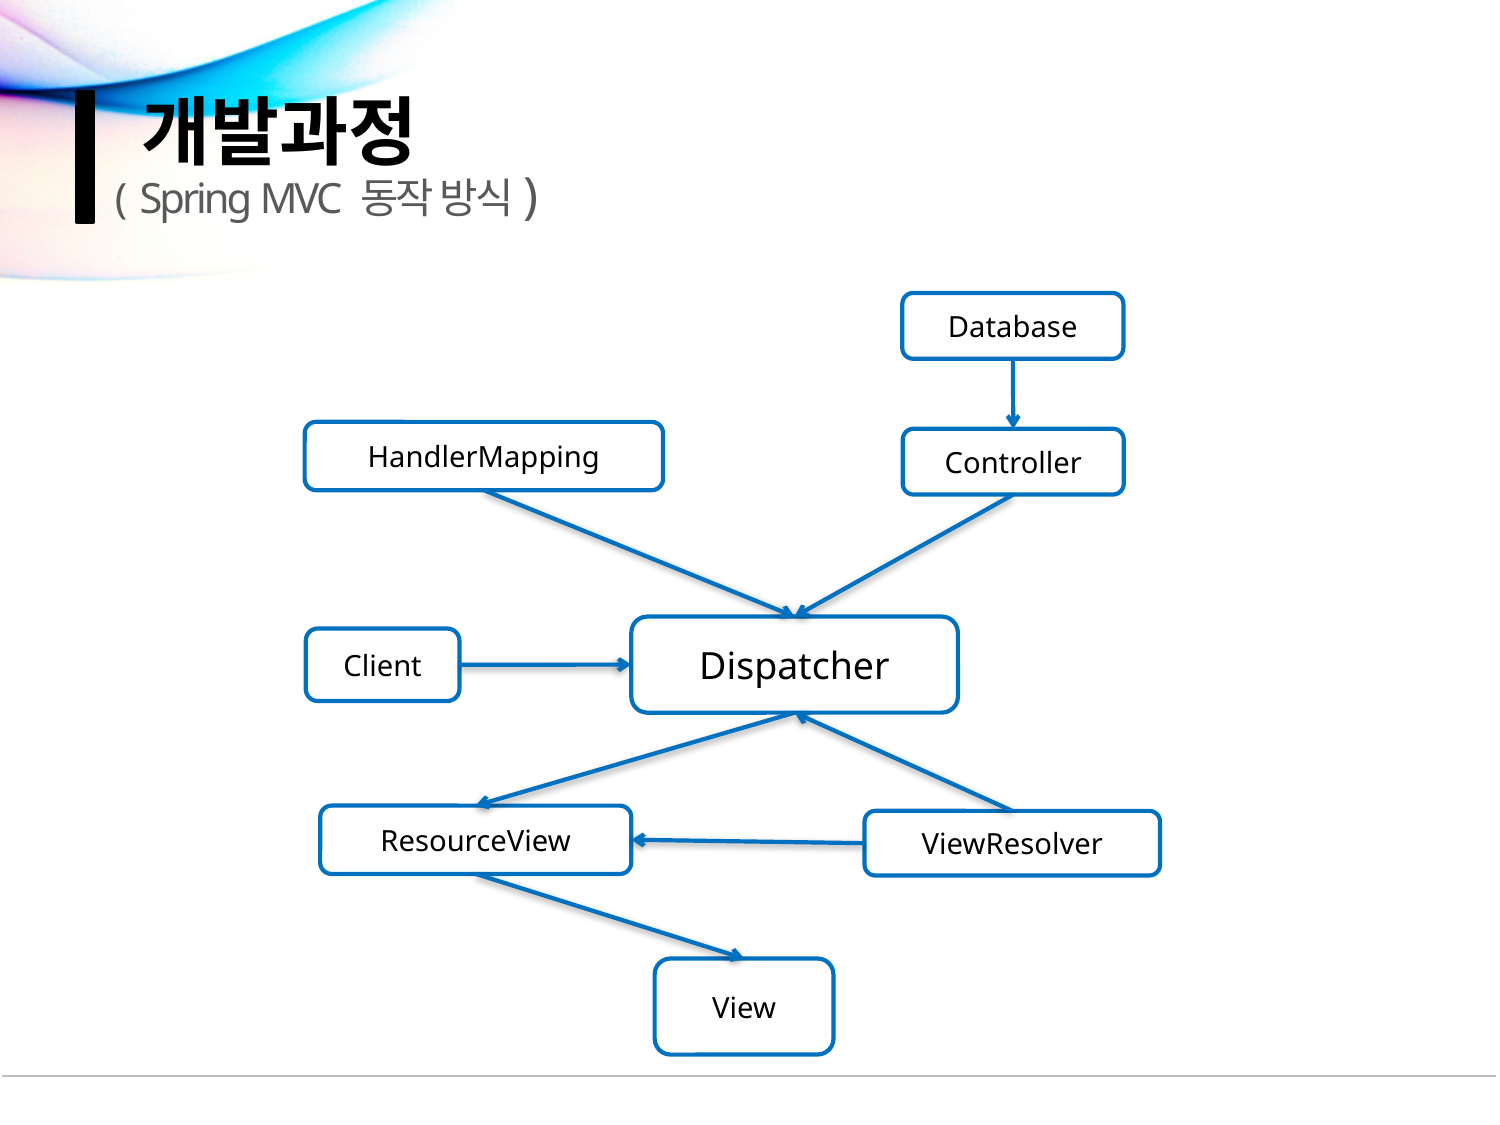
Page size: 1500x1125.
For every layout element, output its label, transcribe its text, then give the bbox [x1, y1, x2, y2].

text_box 개발과정 [126, 77, 433, 182]
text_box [304, 292, 1161, 1055]
text_box ( Spring MVC 동작 방식) [100, 155, 554, 231]
text_box [75, 90, 95, 224]
picture [0, 0, 455, 388]
